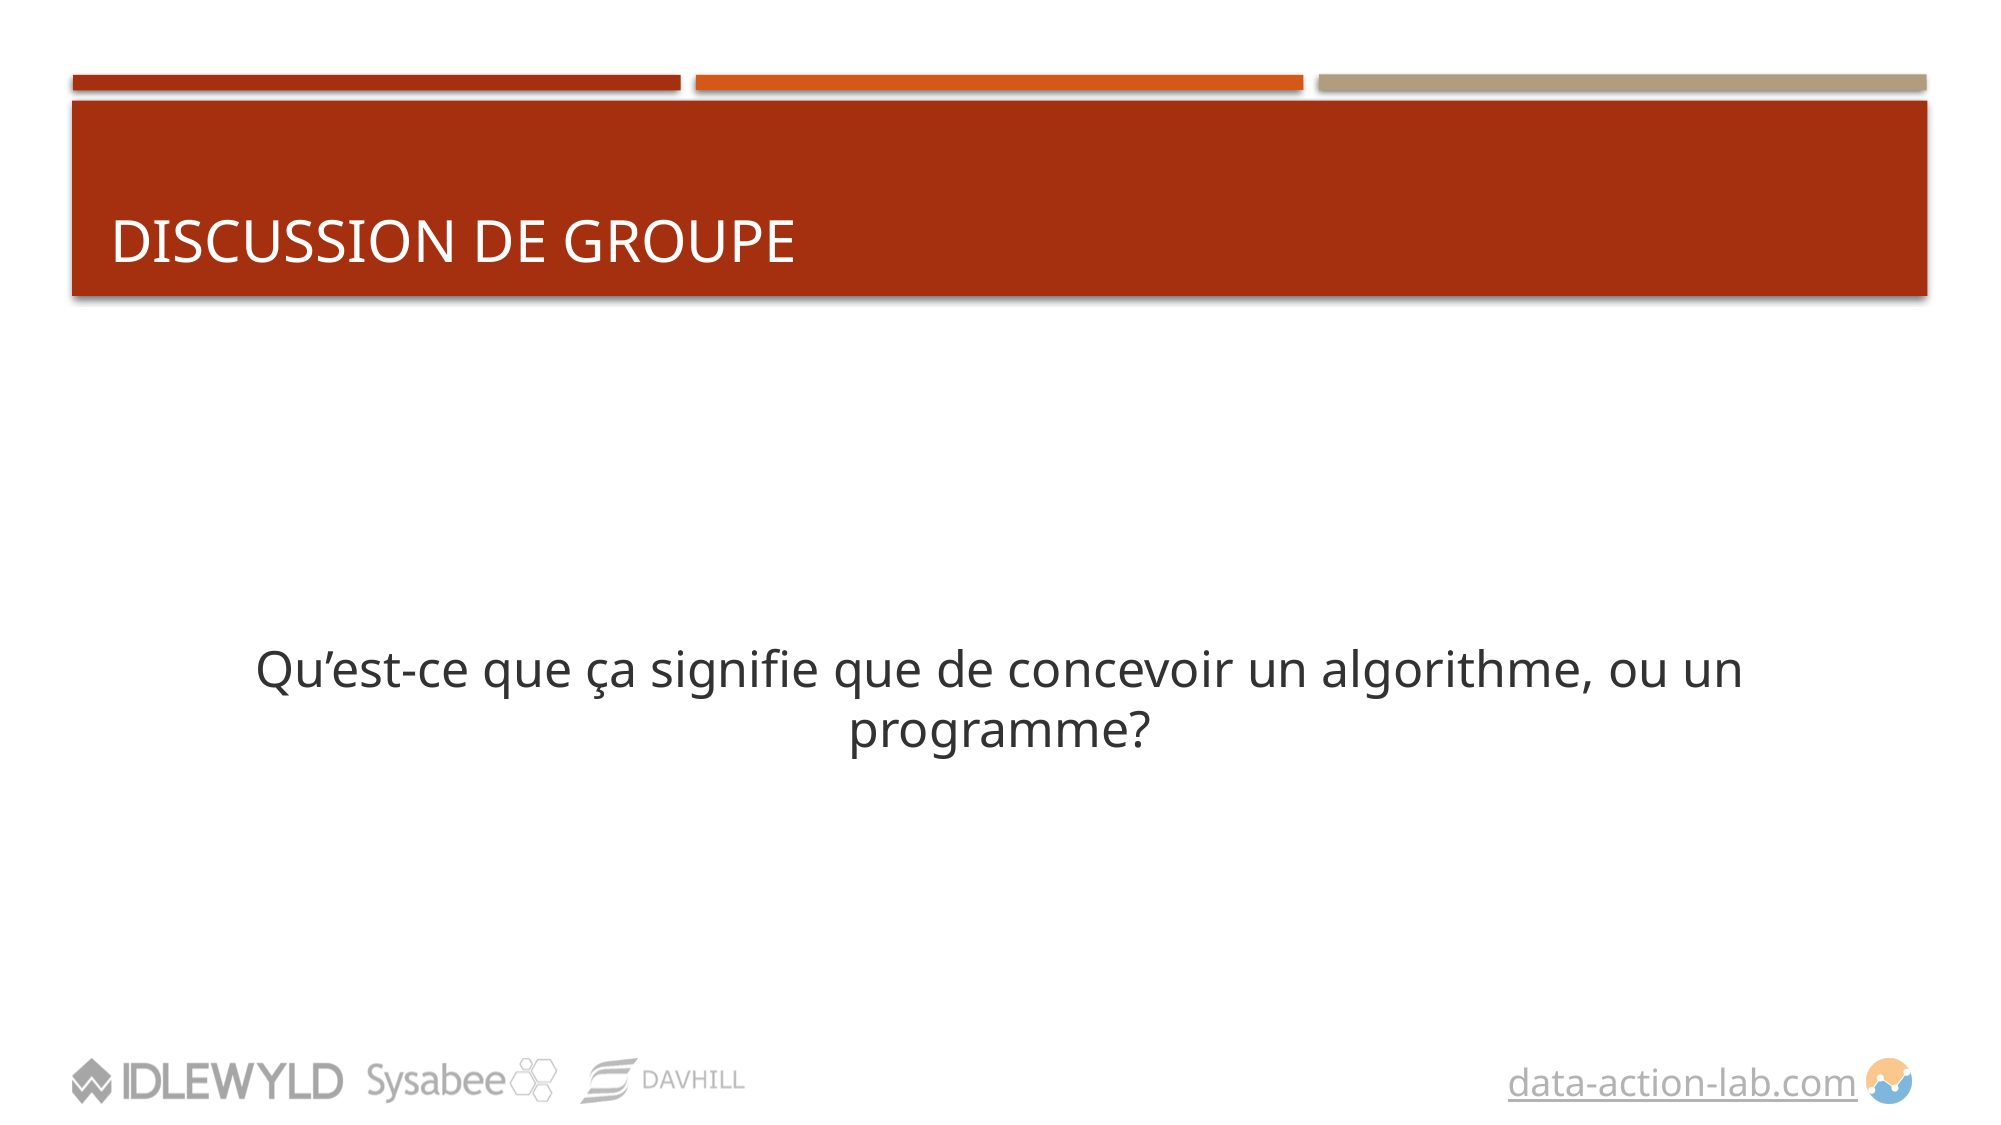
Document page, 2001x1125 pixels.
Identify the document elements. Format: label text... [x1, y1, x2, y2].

picture [72, 1058, 745, 1104]
title Discussion de groupe [95, 115, 1905, 282]
list Qu’est-ce que ça signifie que de concevoir un algorithme, ou un programme? [95, 357, 1905, 1037]
